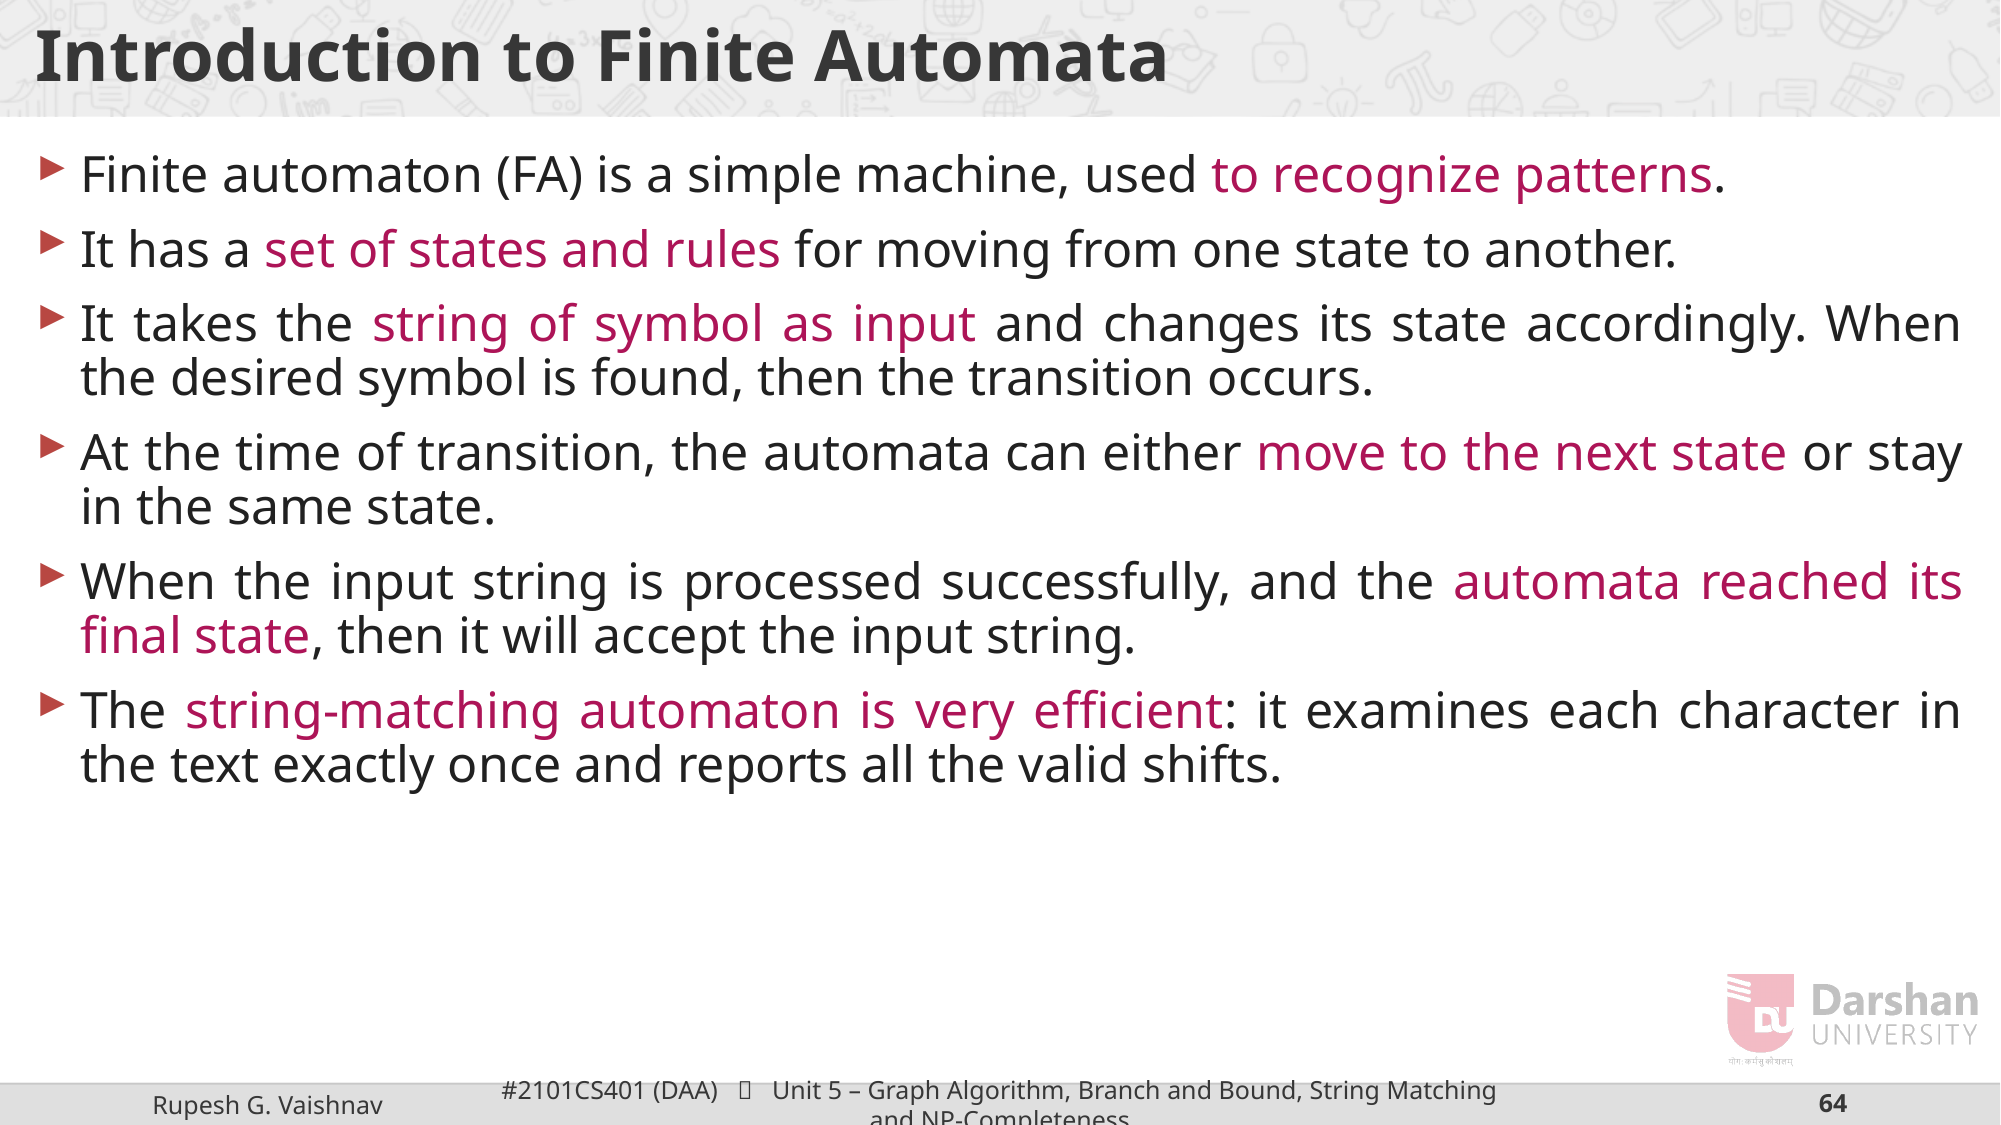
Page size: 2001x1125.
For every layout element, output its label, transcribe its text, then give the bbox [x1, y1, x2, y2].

list Finite automaton (FA) is a simple machine, used to recognize patterns. It has a set of states and rules for moving from one state to another. It takes the string of symbol as input and changes its state accordingly. When the desired symbol is found, then the transition occurs. At the time of transition, the automata can either move to the next state or stay in the same state. When the input string is processed successfully, and the automata reached its final state, then it will accept the input string. The string-matching automaton is very efficient: it examines each character in the text exactly once and reports all the valid shifts. [21, 141, 1979, 1059]
title Introduction to Finite Automata [0, 0, 2000, 117]
text_box [1724, 972, 1981, 1068]
